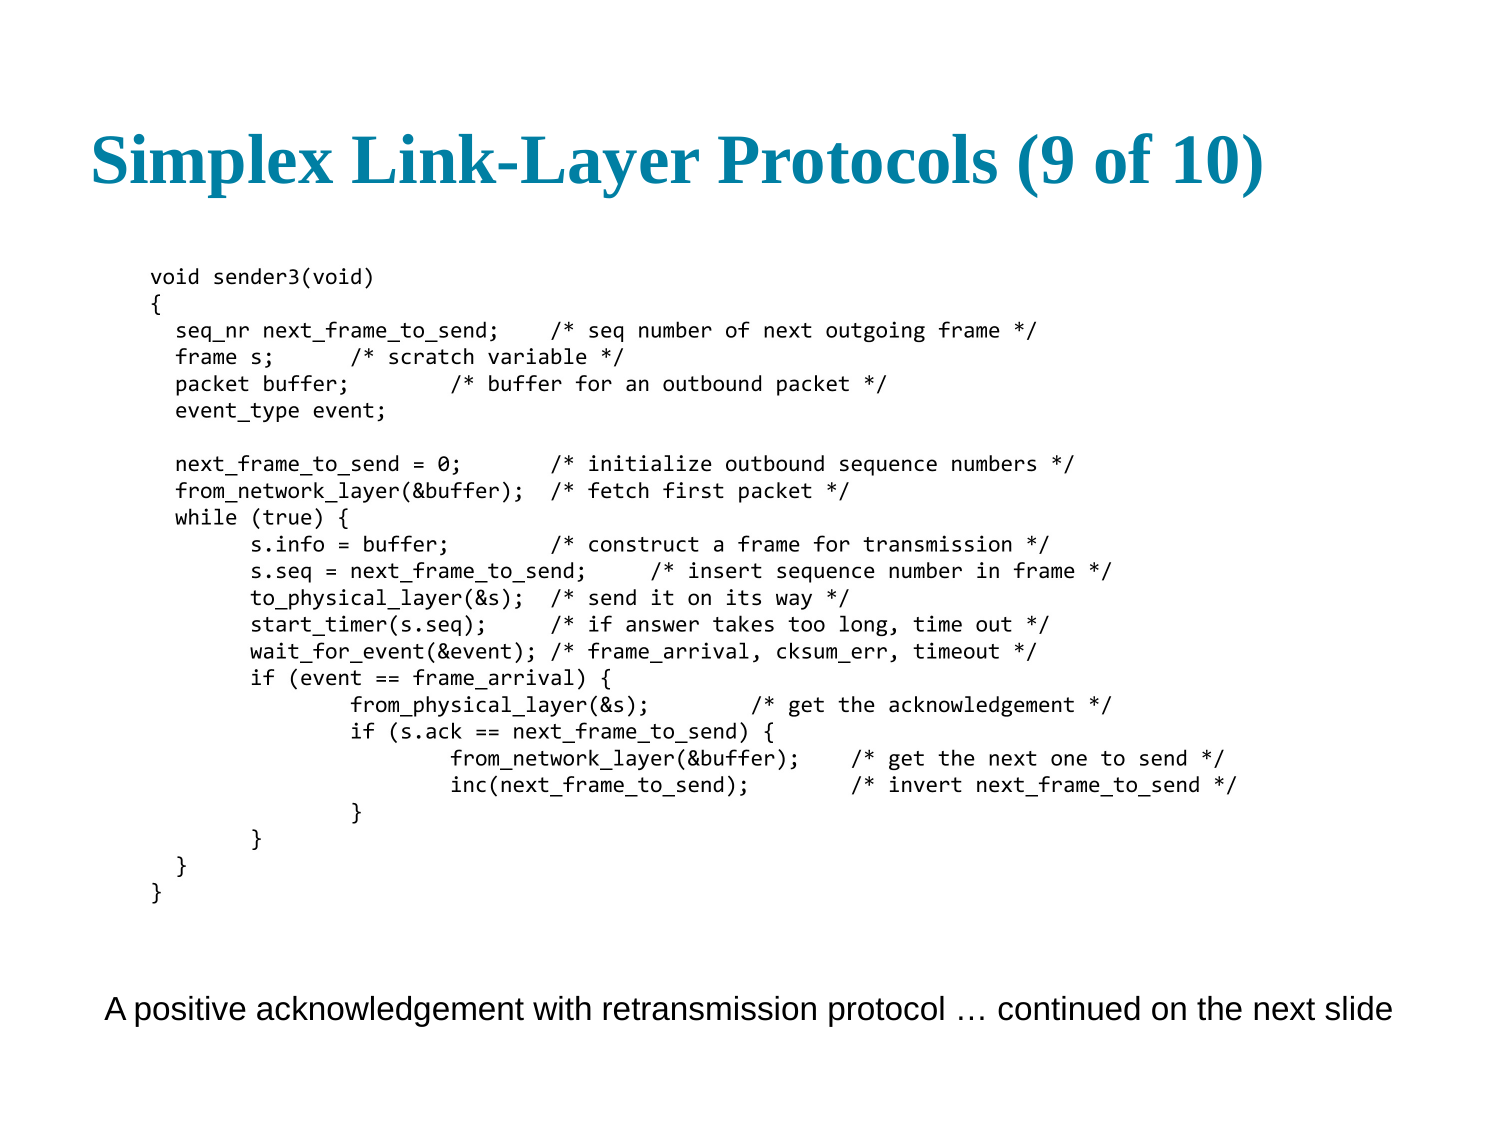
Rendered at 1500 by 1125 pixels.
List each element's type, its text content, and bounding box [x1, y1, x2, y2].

picture [147, 259, 1353, 909]
list A positive acknowledgement with retransmission protocol … continued on the next slide [75, 956, 1425, 1042]
title Simplex Link-Layer Protocols (9 of 10) [75, 37, 1425, 213]
